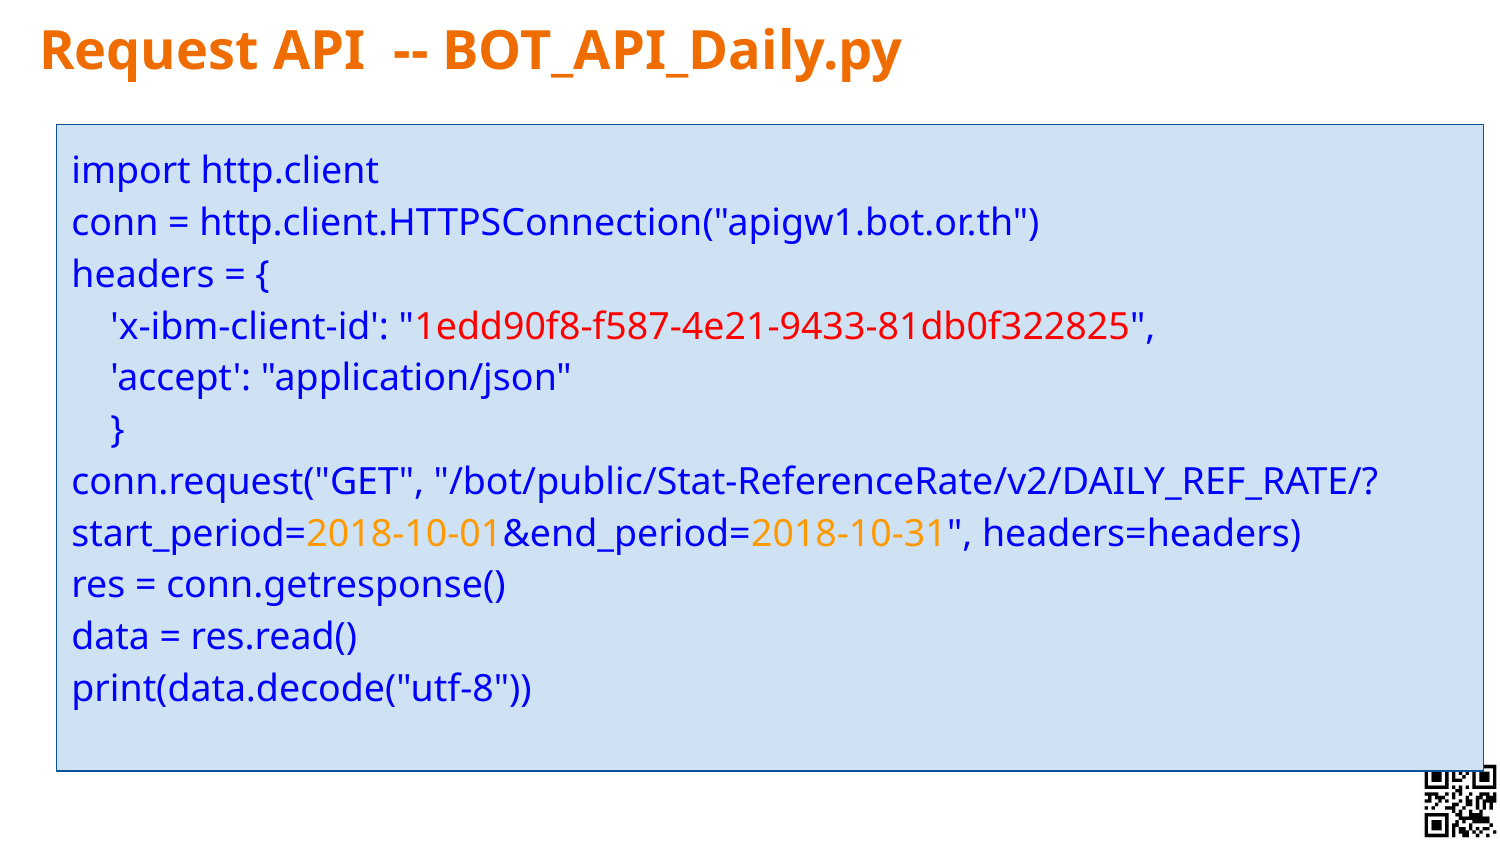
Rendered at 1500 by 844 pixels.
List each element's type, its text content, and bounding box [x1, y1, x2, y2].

title Request API -- BOT_API_Daily.py [24, 0, 1422, 86]
text_box import http.client conn = http.client.HTTPSConnection("apigw1.bot.or.th") headers = { 'x-ibm-client-id': "1edd90f8-f587-4e21-9433-81db0f322825", 'accept': "application/json" } conn.request("GET", "/bot/public/Stat-ReferenceRate/v2/DAILY_REF_RATE/?start_period=2018-10-01&end_period=2018-10-31", headers=headers) res = conn.getresponse() data = res.read() print(data.decode("utf-8")) [56, 124, 1484, 771]
picture [1421, 762, 1500, 839]
